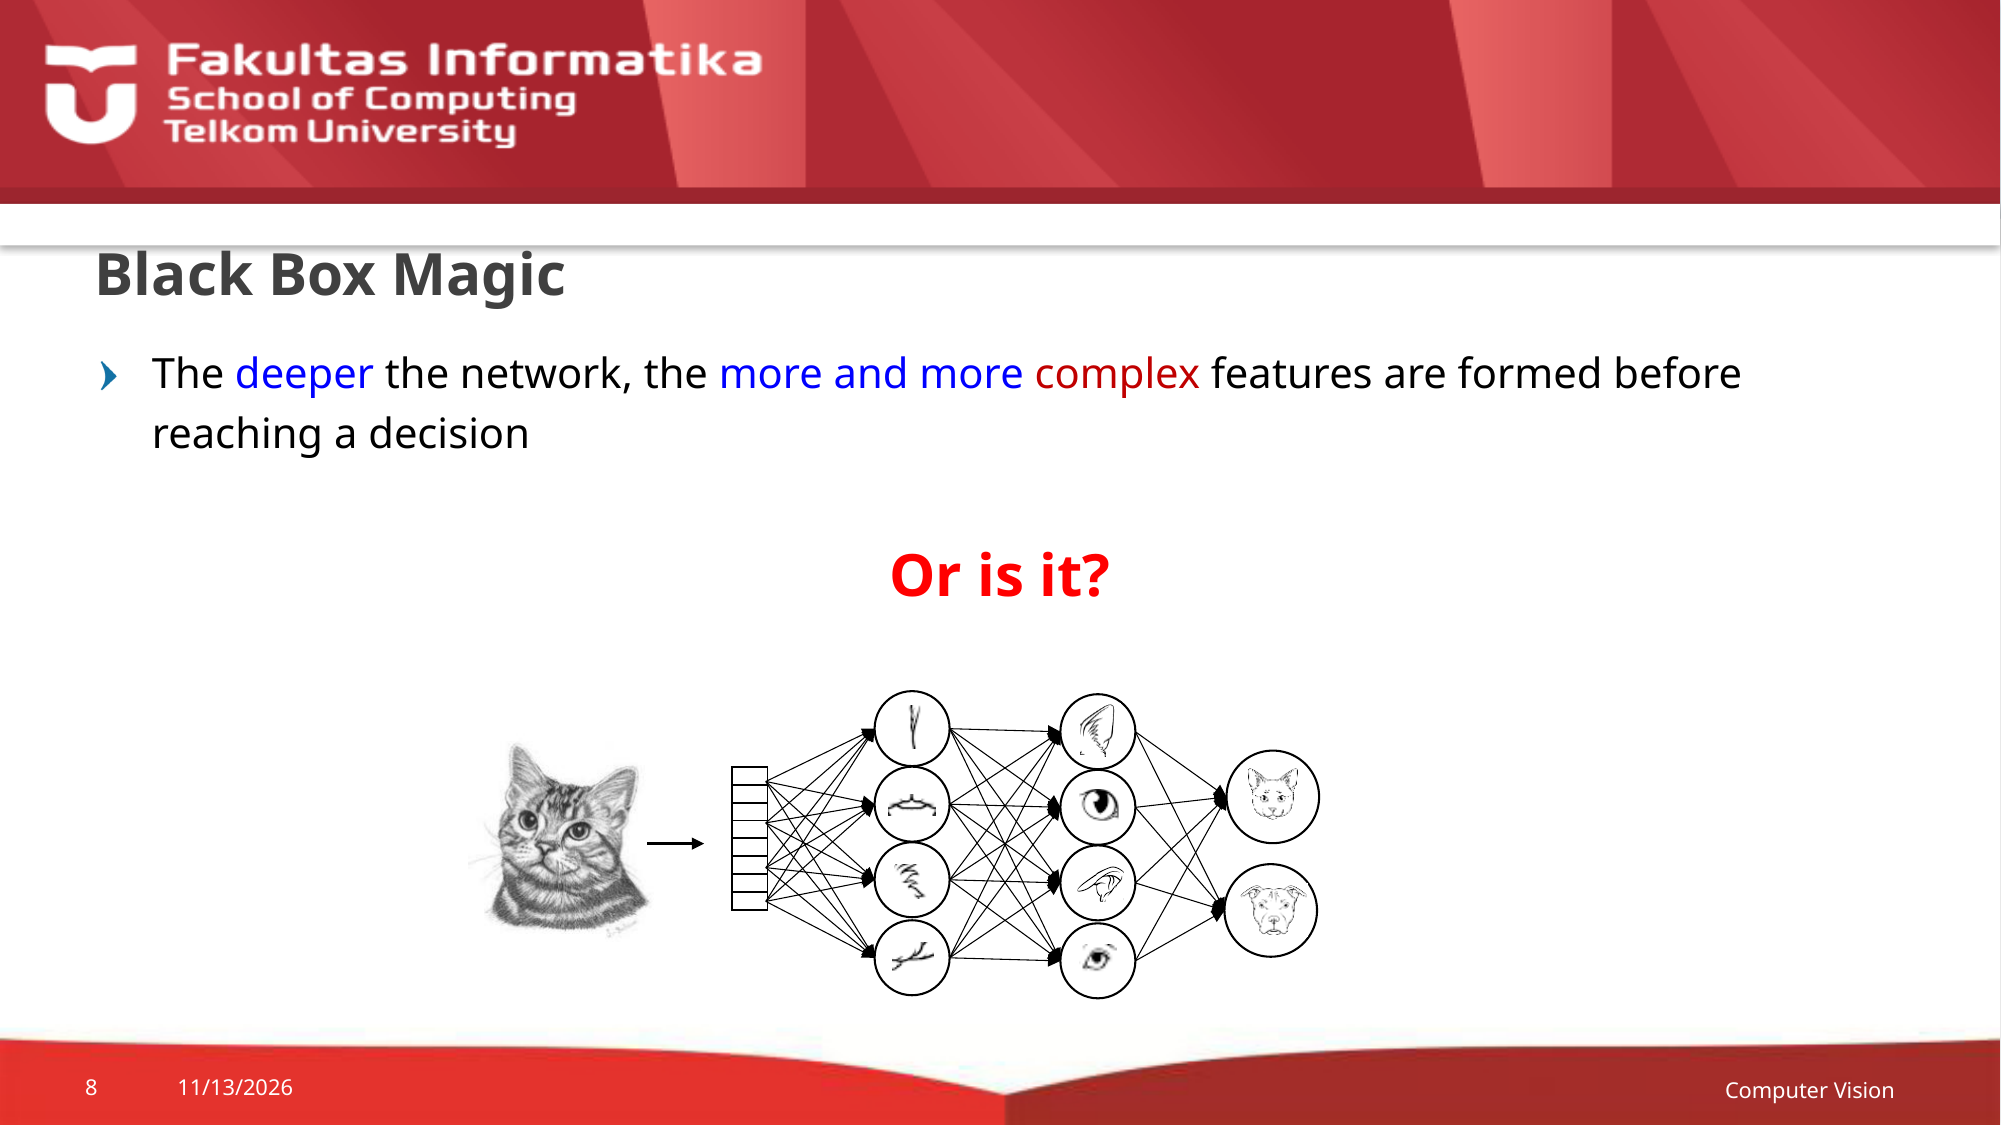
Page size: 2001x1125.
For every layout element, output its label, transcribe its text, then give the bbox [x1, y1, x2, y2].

text_box [1061, 923, 1135, 999]
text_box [765, 728, 875, 902]
picture [1079, 703, 1122, 757]
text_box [765, 908, 875, 958]
table_cell [733, 786, 758, 802]
text_box [881, 842, 942, 918]
picture [1079, 788, 1127, 829]
slide_number 45 [465, 727, 691, 961]
text_box [881, 766, 942, 842]
picture [1237, 883, 1309, 938]
table_cell [733, 804, 758, 820]
text_box [1068, 769, 1129, 845]
table_cell [733, 893, 758, 909]
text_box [949, 731, 1061, 958]
table_header [733, 768, 758, 784]
list Computer Vision [1185, 1058, 1911, 1119]
title Black Box Magic [79, 219, 1901, 325]
table_cell [733, 857, 758, 873]
slide_number 50 [1068, 862, 1130, 908]
text_box [1072, 908, 1126, 921]
text_box Or is it? [874, 516, 1126, 616]
text_box [1068, 845, 1128, 863]
table_cell [733, 875, 758, 891]
slide_number 18-Sep-20 [177, 1058, 537, 1119]
text_box [875, 920, 948, 996]
list The deeper the network, the more and more complex features are formed before reaching a decision [80, 329, 1902, 990]
picture [0, 0, 2001, 1125]
text_box [1238, 944, 1302, 957]
text_box [1060, 694, 1136, 769]
picture [888, 794, 936, 816]
picture [1078, 943, 1117, 978]
text_box [874, 691, 950, 766]
picture [892, 941, 934, 974]
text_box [1135, 731, 1225, 795]
picture [468, 725, 669, 954]
picture [95, 352, 120, 392]
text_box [1135, 796, 1227, 962]
picture [887, 705, 930, 750]
slide_number 8 [85, 1058, 164, 1119]
text_box [1231, 750, 1320, 844]
text_box [1232, 864, 1308, 887]
picture [894, 863, 931, 899]
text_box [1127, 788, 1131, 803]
picture [1068, 860, 1125, 902]
table_cell [733, 821, 758, 837]
picture [1245, 766, 1301, 821]
table_cell [733, 839, 758, 855]
text_box [1312, 889, 1318, 932]
